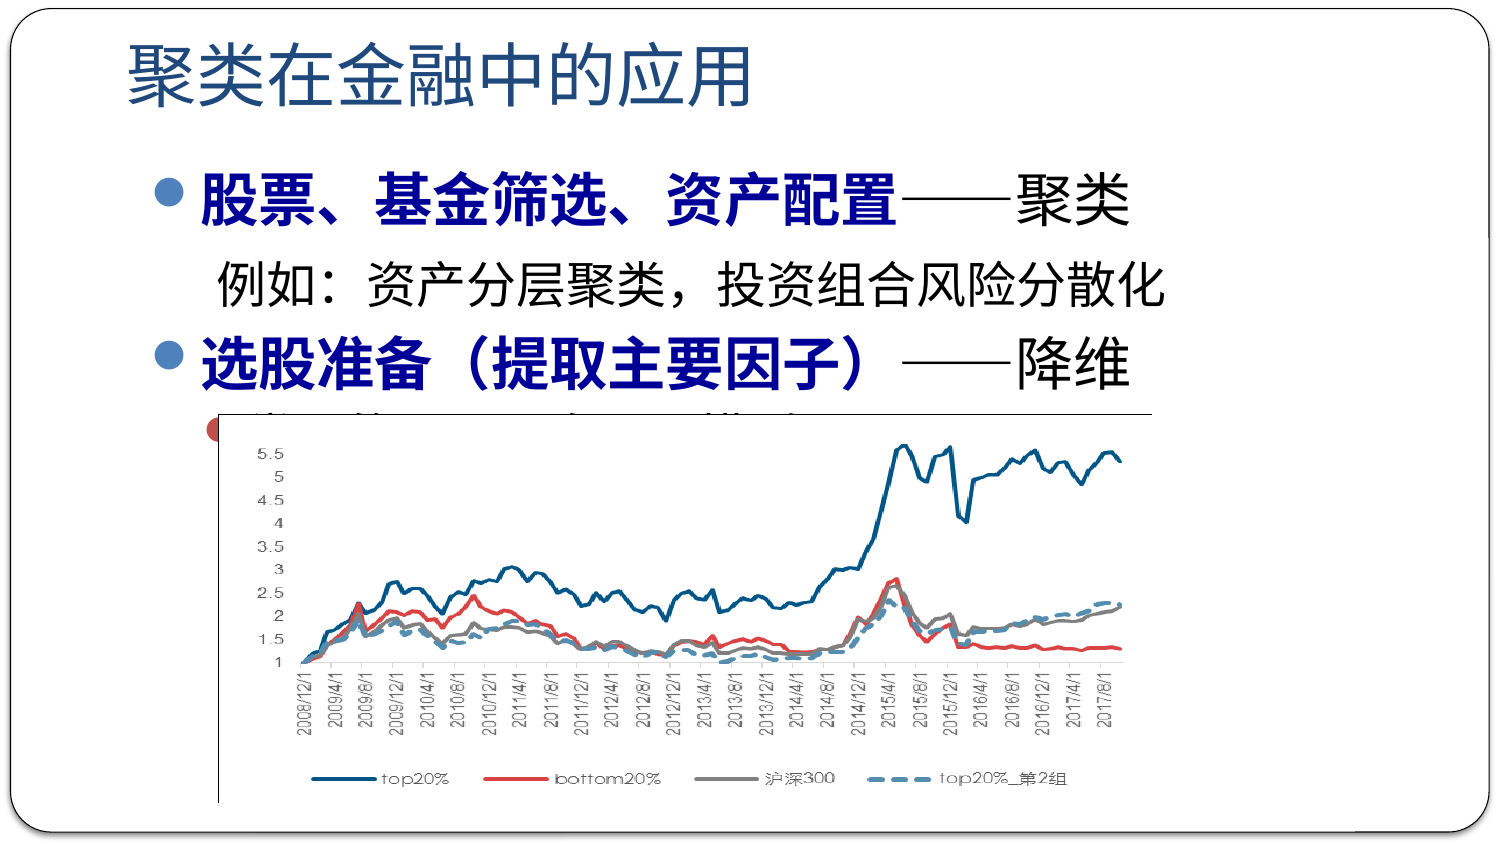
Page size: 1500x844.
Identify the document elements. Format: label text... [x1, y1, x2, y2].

list 股票、基金筛选、资产配置——聚类 例如：资产分层聚类，投资组合风险分散化 选股准备（提取主要因子）——降维 常用的Barra多因子模型 [135, 156, 1411, 719]
title 聚类在金融中的应用 [112, 23, 1388, 131]
picture [218, 414, 1152, 804]
